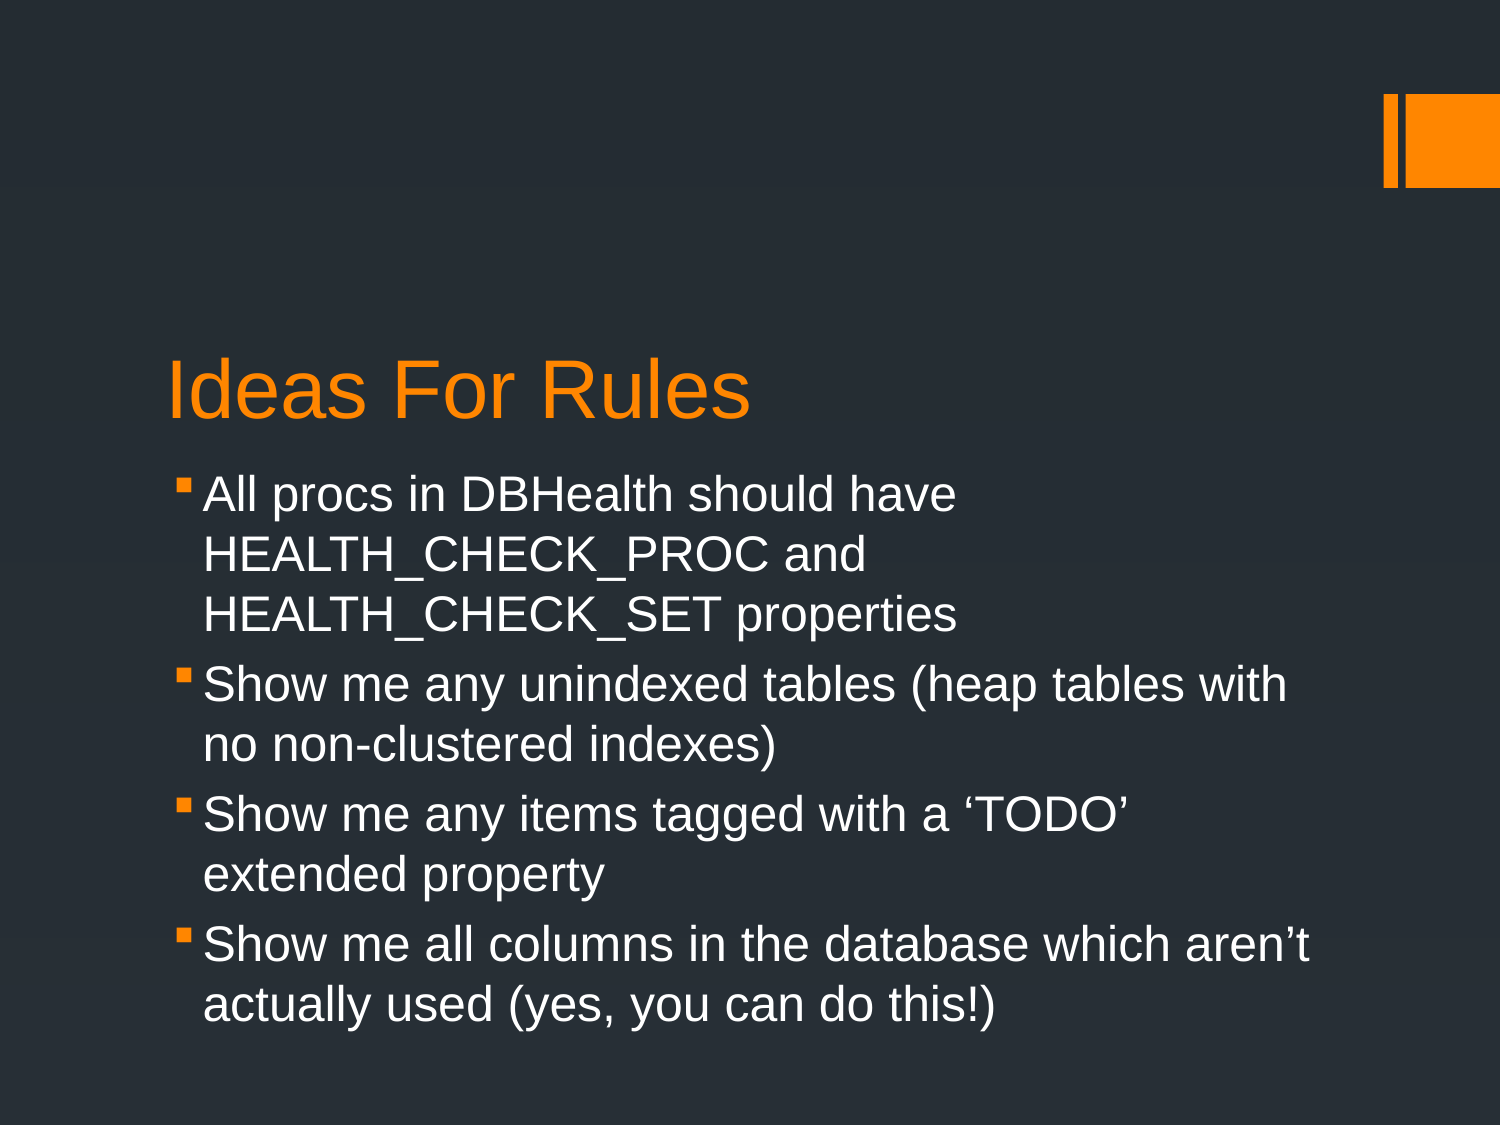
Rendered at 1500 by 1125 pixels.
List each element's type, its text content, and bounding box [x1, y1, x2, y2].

title Ideas For Rules [150, 253, 1350, 443]
list All procs in DBHealth should have HEALTH_CHECK_PROC and HEALTH_CHECK_SET properties Show me any unindexed tables (heap tables with no non-clustered indexes) Show me any items tagged with a ‘TODO’ extended property Show me all columns in the database which aren’t actually used (yes, you can do this!) [150, 454, 1350, 1035]
